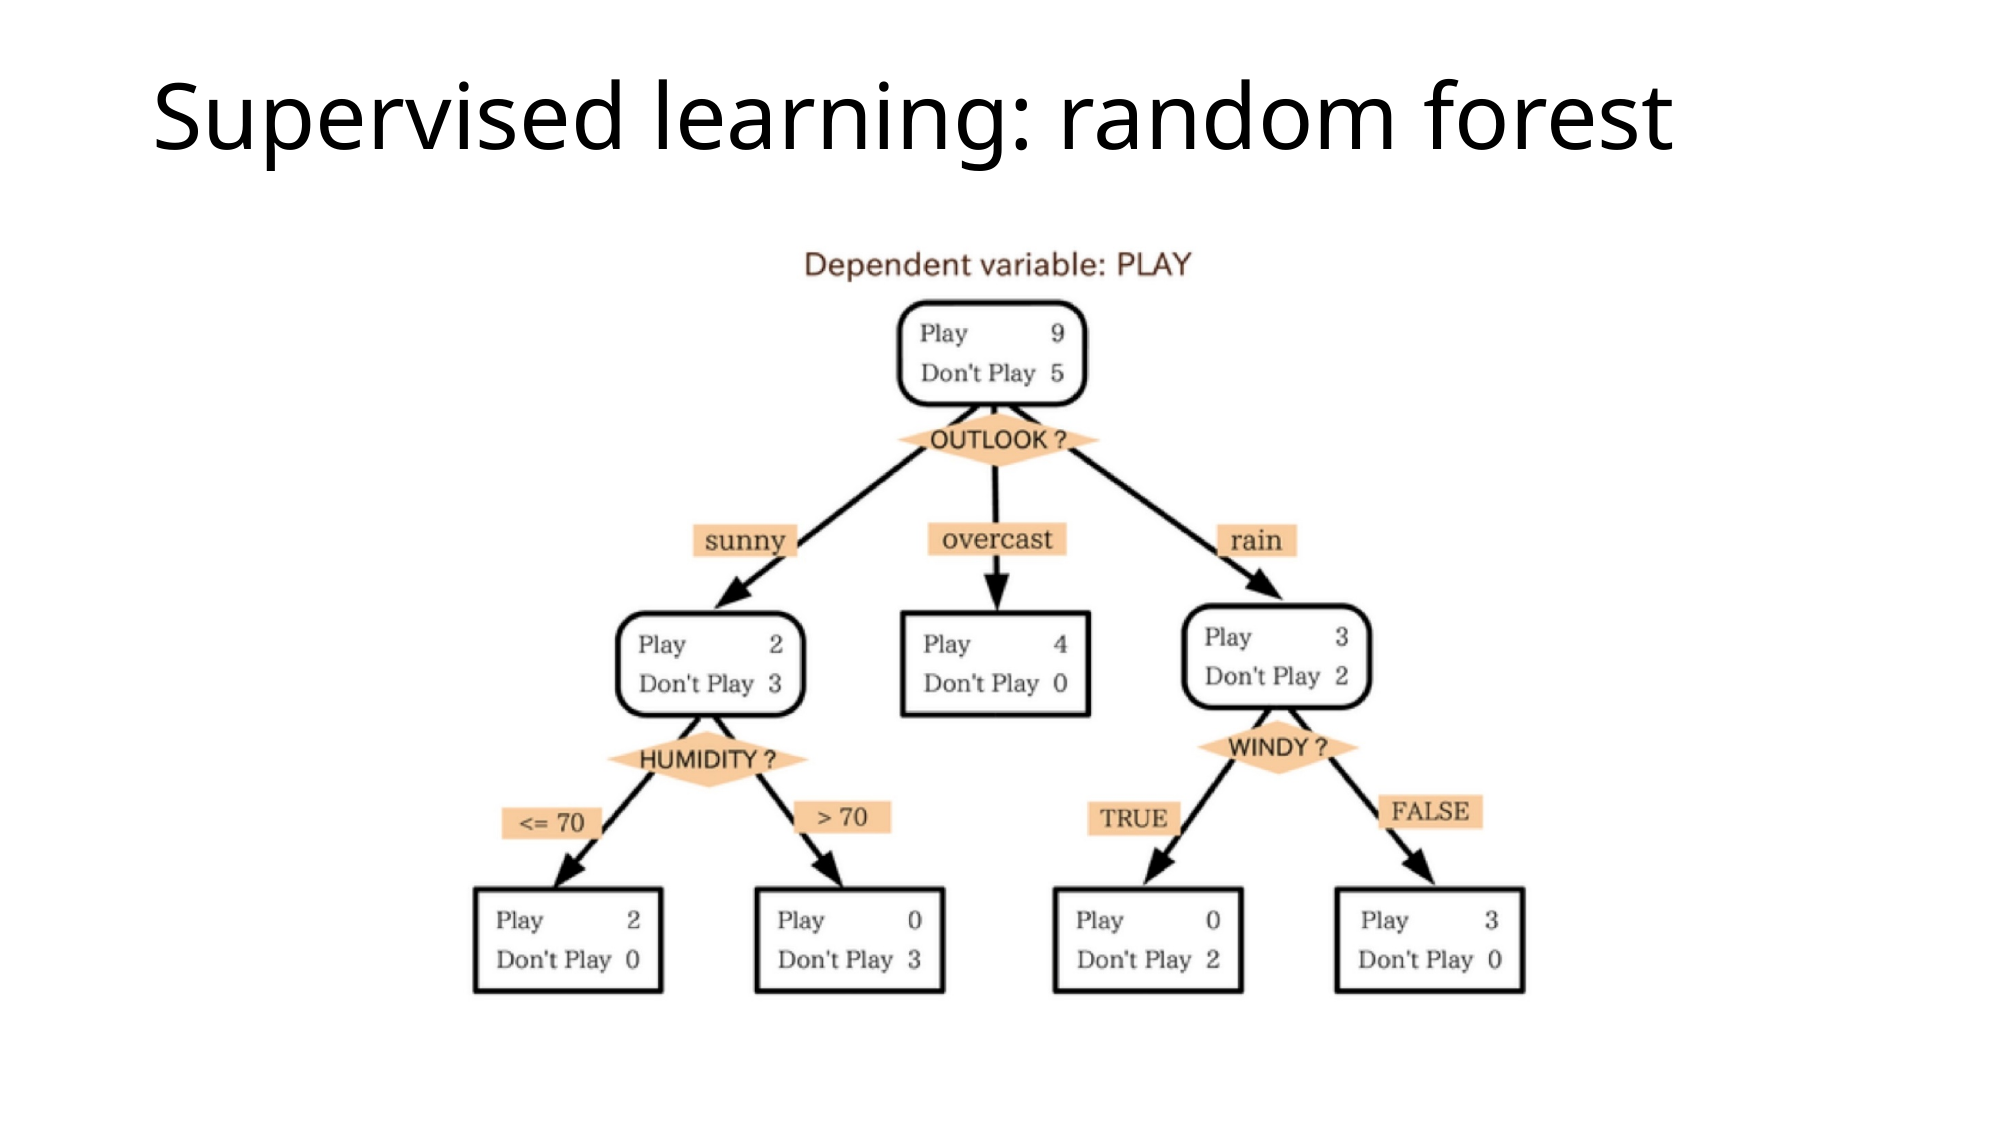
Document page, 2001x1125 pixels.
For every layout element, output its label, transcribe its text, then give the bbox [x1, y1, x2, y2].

title Supervised learning: random forest [137, 59, 1863, 180]
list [457, 224, 1543, 1014]
